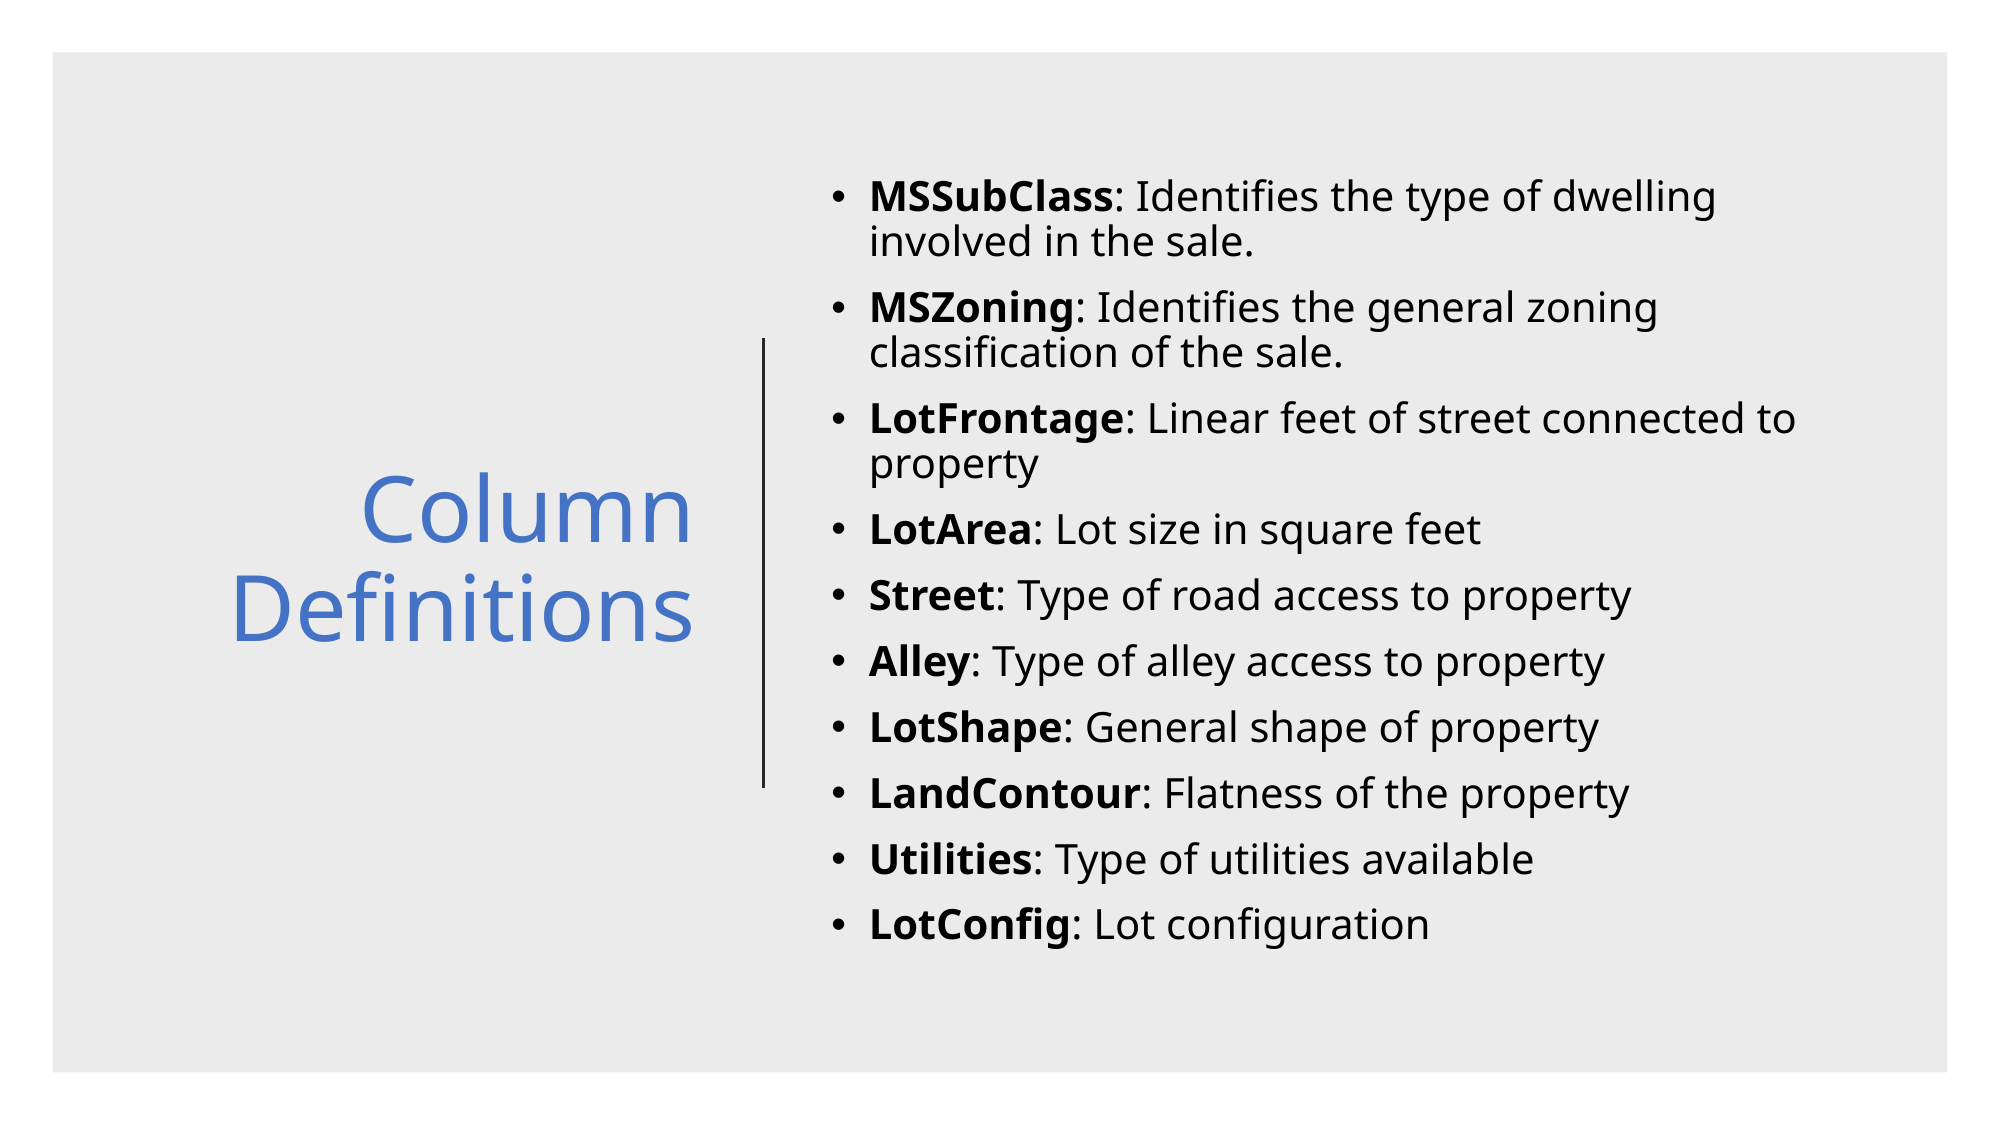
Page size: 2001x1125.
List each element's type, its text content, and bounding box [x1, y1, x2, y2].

text_box [52, 51, 1948, 1073]
title Column Definitions [137, 158, 711, 967]
list MSSubClass: Identifies the type of dwelling involved in the sale. MSZoning: Identifies the general zoning classification of the sale. LotFrontage: Linear feet of street connected to property LotArea: Lot size in square feet Street: Type of road access to property Alley: Type of alley access to property LotShape: General shape of property LandContour: Flatness of the property Utilities: Type of utilities available LotConfig: Lot configuration [816, 158, 1863, 967]
